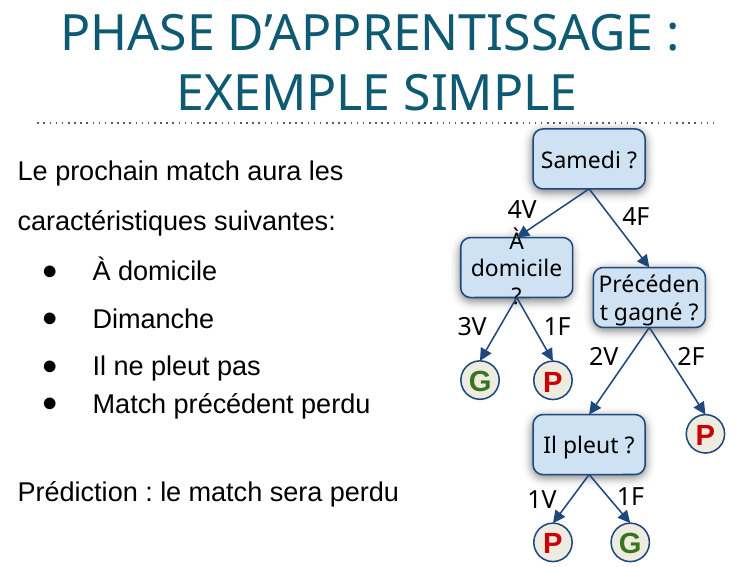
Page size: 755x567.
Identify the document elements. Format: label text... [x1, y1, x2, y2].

text_box P [686, 415, 725, 454]
text_box Précédent gagné ? [593, 267, 706, 325]
text_box Le prochain match aura les caractéristiques suivantes: À domicile Dimanche Il ne pleut pas Match précédent perdu Prédiction : le match sera perdu [2, 120, 495, 567]
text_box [588, 474, 631, 524]
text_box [552, 474, 586, 524]
text_box Samedi ? [533, 128, 646, 187]
text_box G [611, 523, 650, 562]
text_box 4F [654, 200, 659, 231]
title PHASE D’APPRENTISSAGE : EXEMPLE SIMPLE [0, 0, 755, 121]
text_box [516, 297, 554, 362]
text_box 4V [507, 193, 511, 224]
text_box 1F [557, 310, 580, 341]
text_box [479, 297, 514, 362]
text_box 1V [527, 483, 547, 514]
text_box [649, 327, 706, 415]
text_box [516, 188, 590, 238]
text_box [588, 188, 650, 268]
text_box Il pleut ? [533, 414, 646, 475]
text_box À domicile ? [495, 237, 573, 298]
text_box P [533, 524, 573, 562]
text_box 1F [634, 480, 653, 511]
text_box P [533, 361, 573, 400]
text_box 2F [710, 340, 714, 371]
text_box G [495, 369, 500, 392]
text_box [588, 327, 647, 415]
